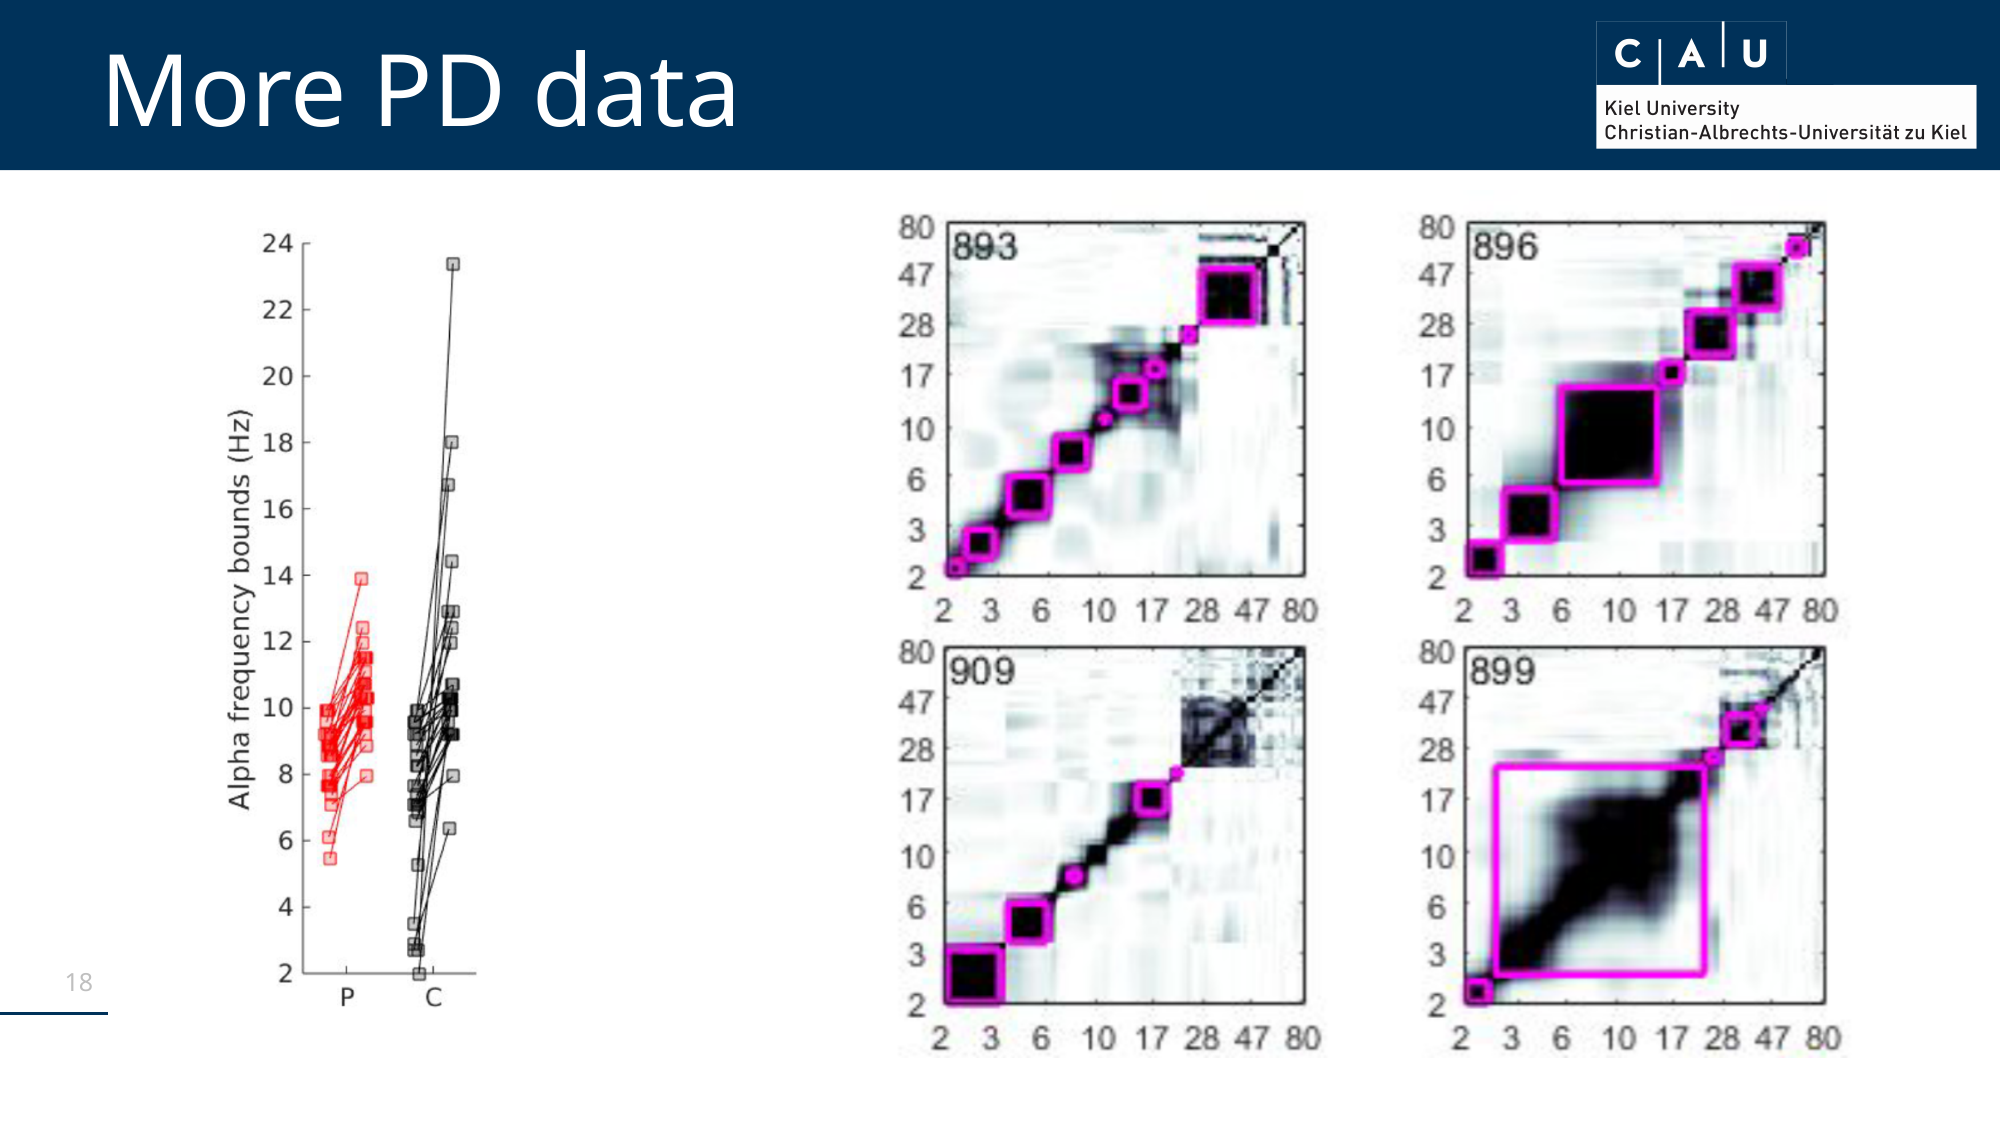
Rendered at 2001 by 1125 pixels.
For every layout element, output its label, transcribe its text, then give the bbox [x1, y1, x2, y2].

picture [219, 228, 503, 1028]
title More PD data [85, 20, 829, 169]
picture [870, 190, 1863, 1058]
slide_number 18 [0, 953, 109, 1014]
picture [1596, 21, 1977, 149]
